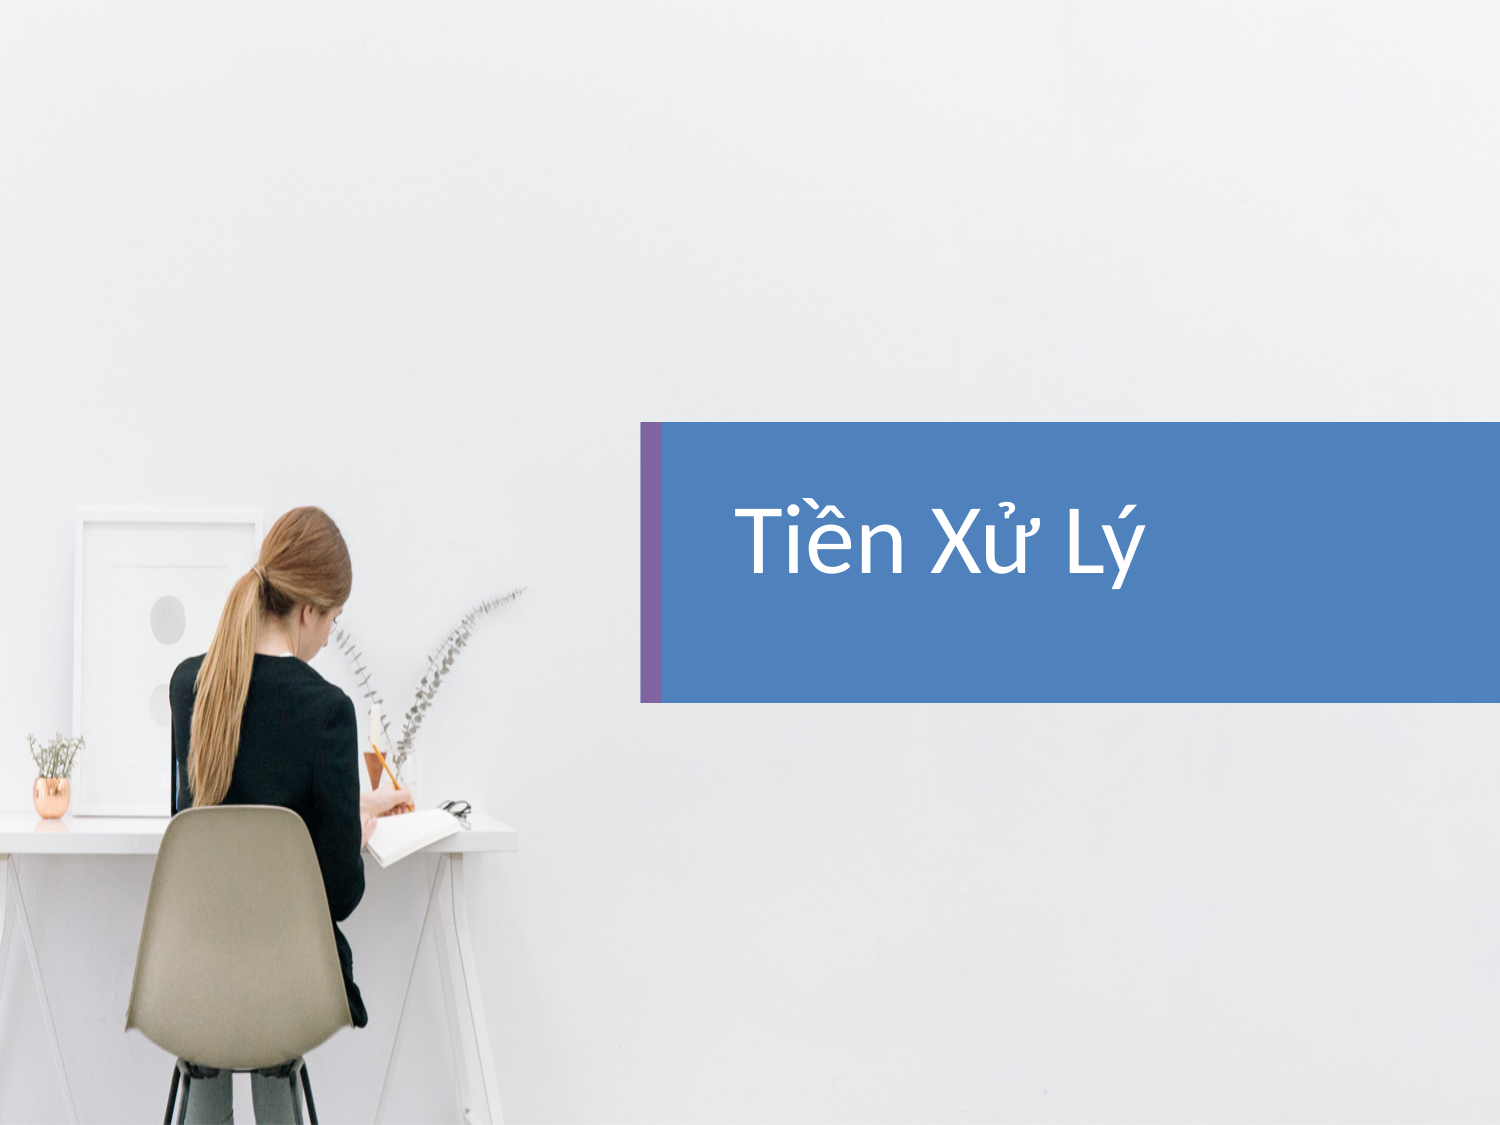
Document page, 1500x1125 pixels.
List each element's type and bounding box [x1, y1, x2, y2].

text_box [640, 421, 1500, 704]
picture [0, 0, 1500, 1125]
